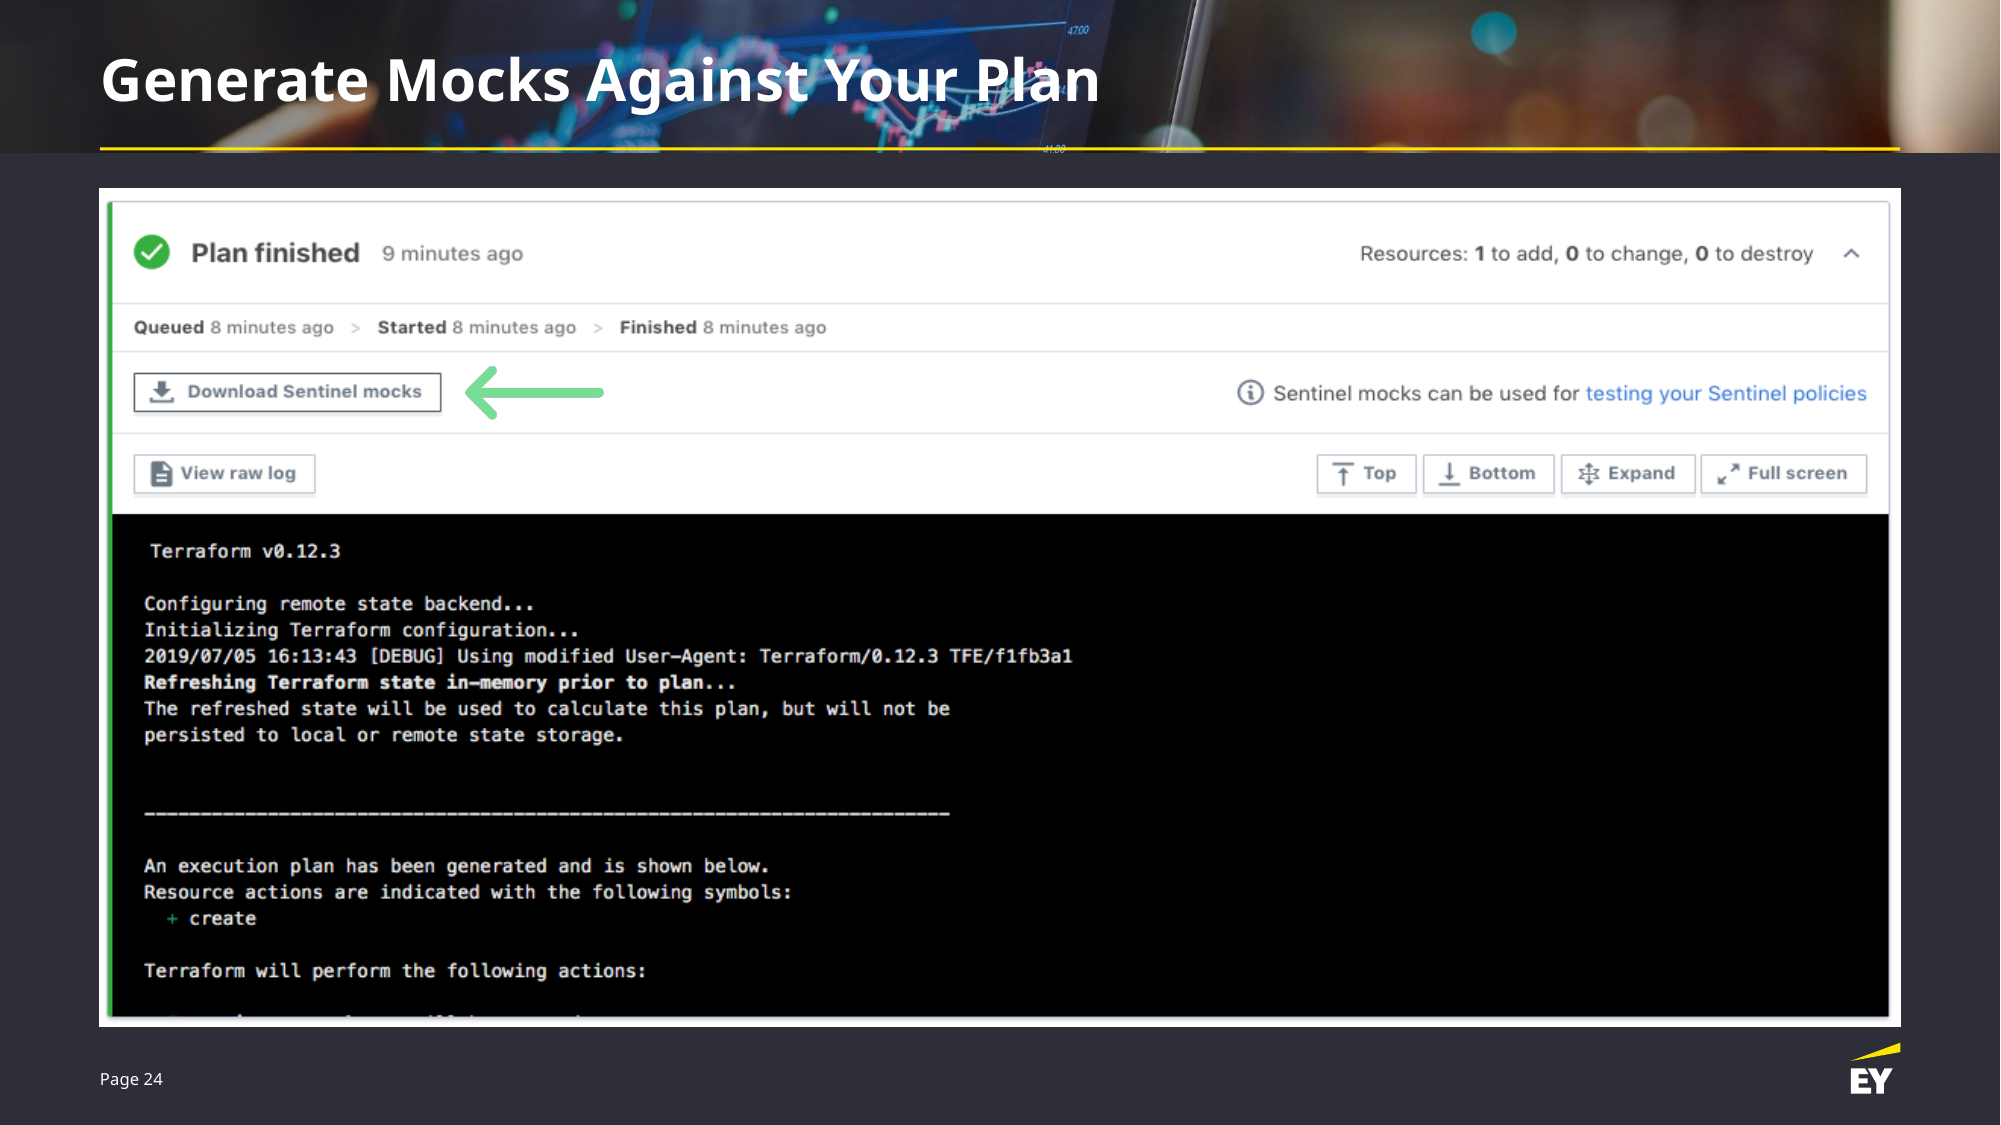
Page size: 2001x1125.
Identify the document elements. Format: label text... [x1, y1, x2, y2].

title Generate Mocks Against Your Plan [100, 54, 1901, 151]
picture [98, 188, 1901, 1027]
picture [841, 0, 2000, 153]
